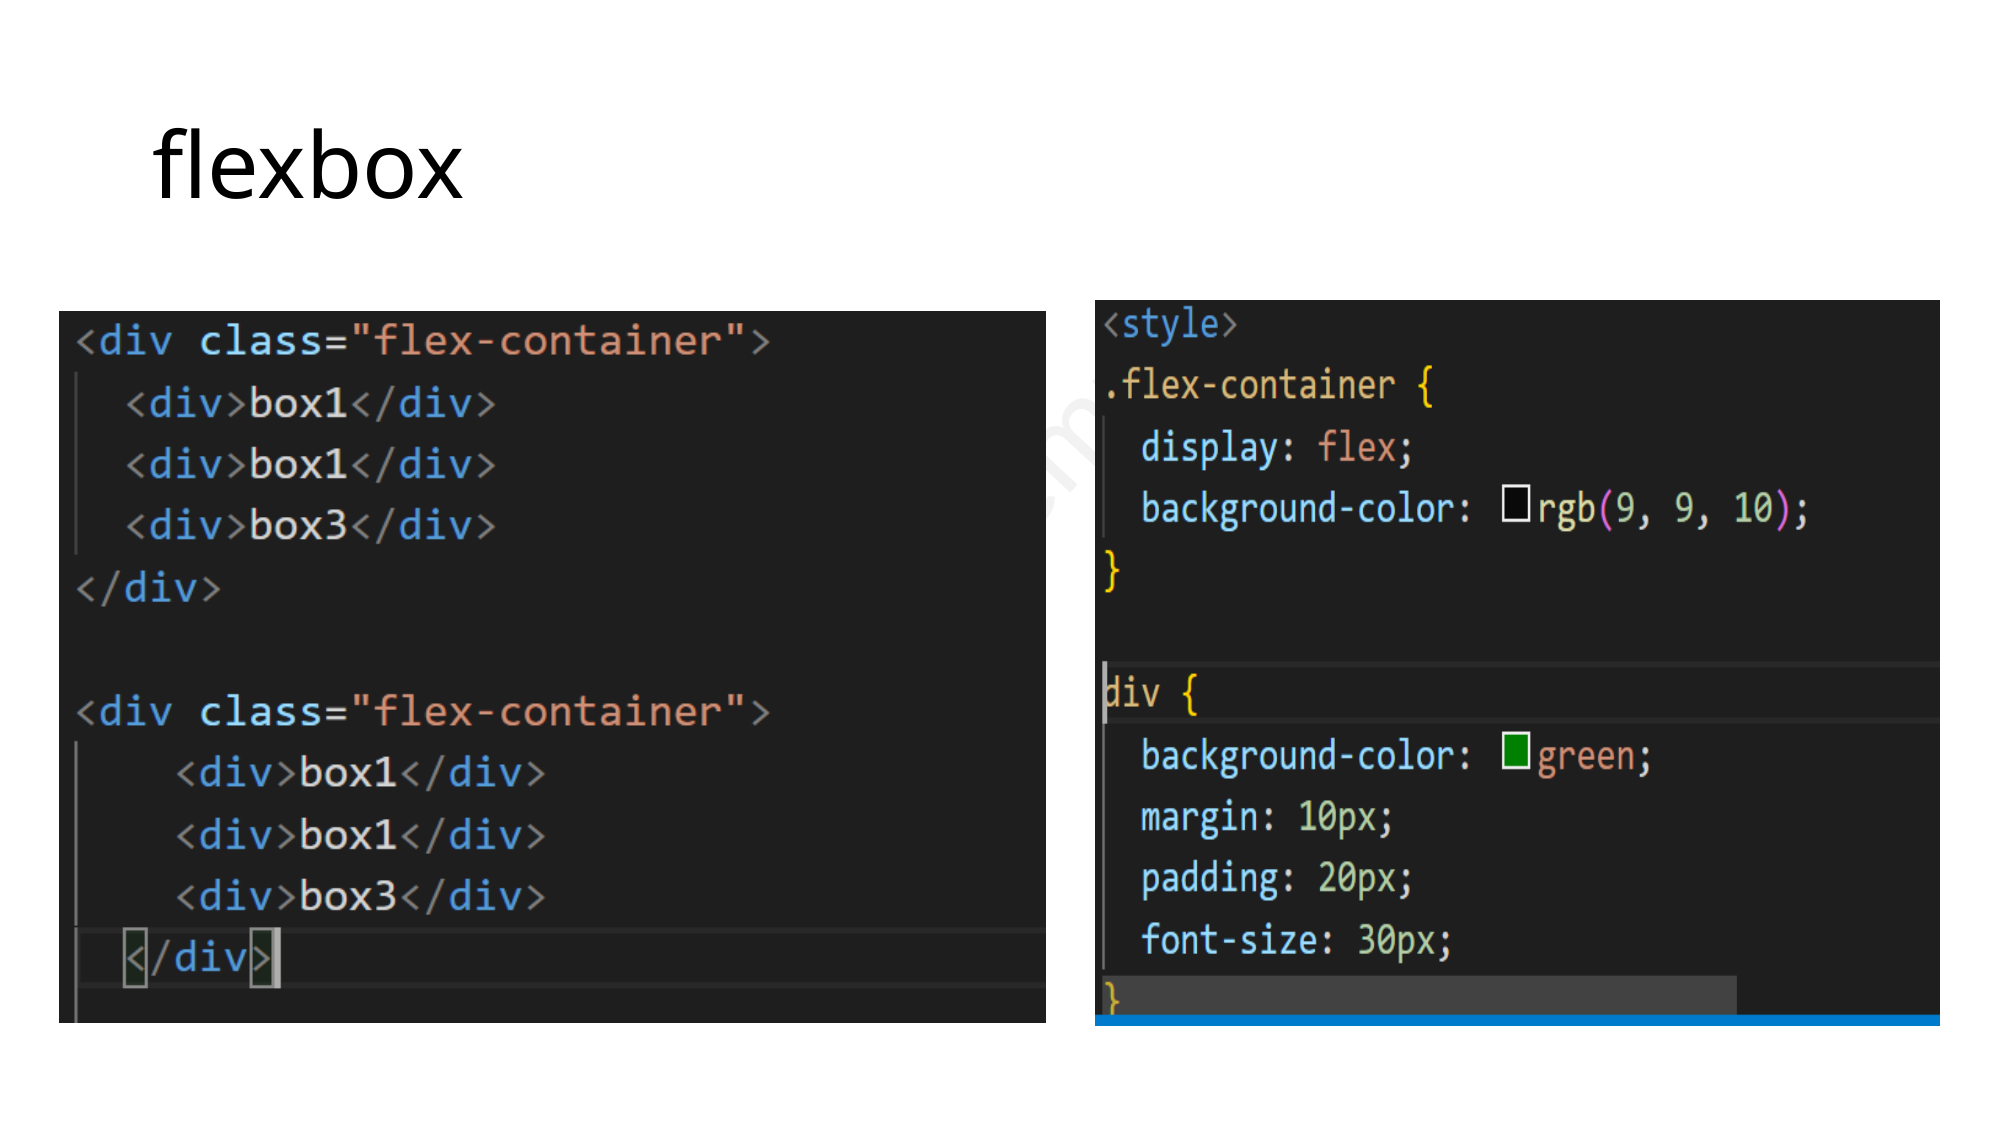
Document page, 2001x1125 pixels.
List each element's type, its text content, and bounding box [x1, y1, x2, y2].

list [59, 311, 1046, 1023]
picture [1094, 300, 1940, 1026]
title flexbox [137, 59, 1863, 278]
